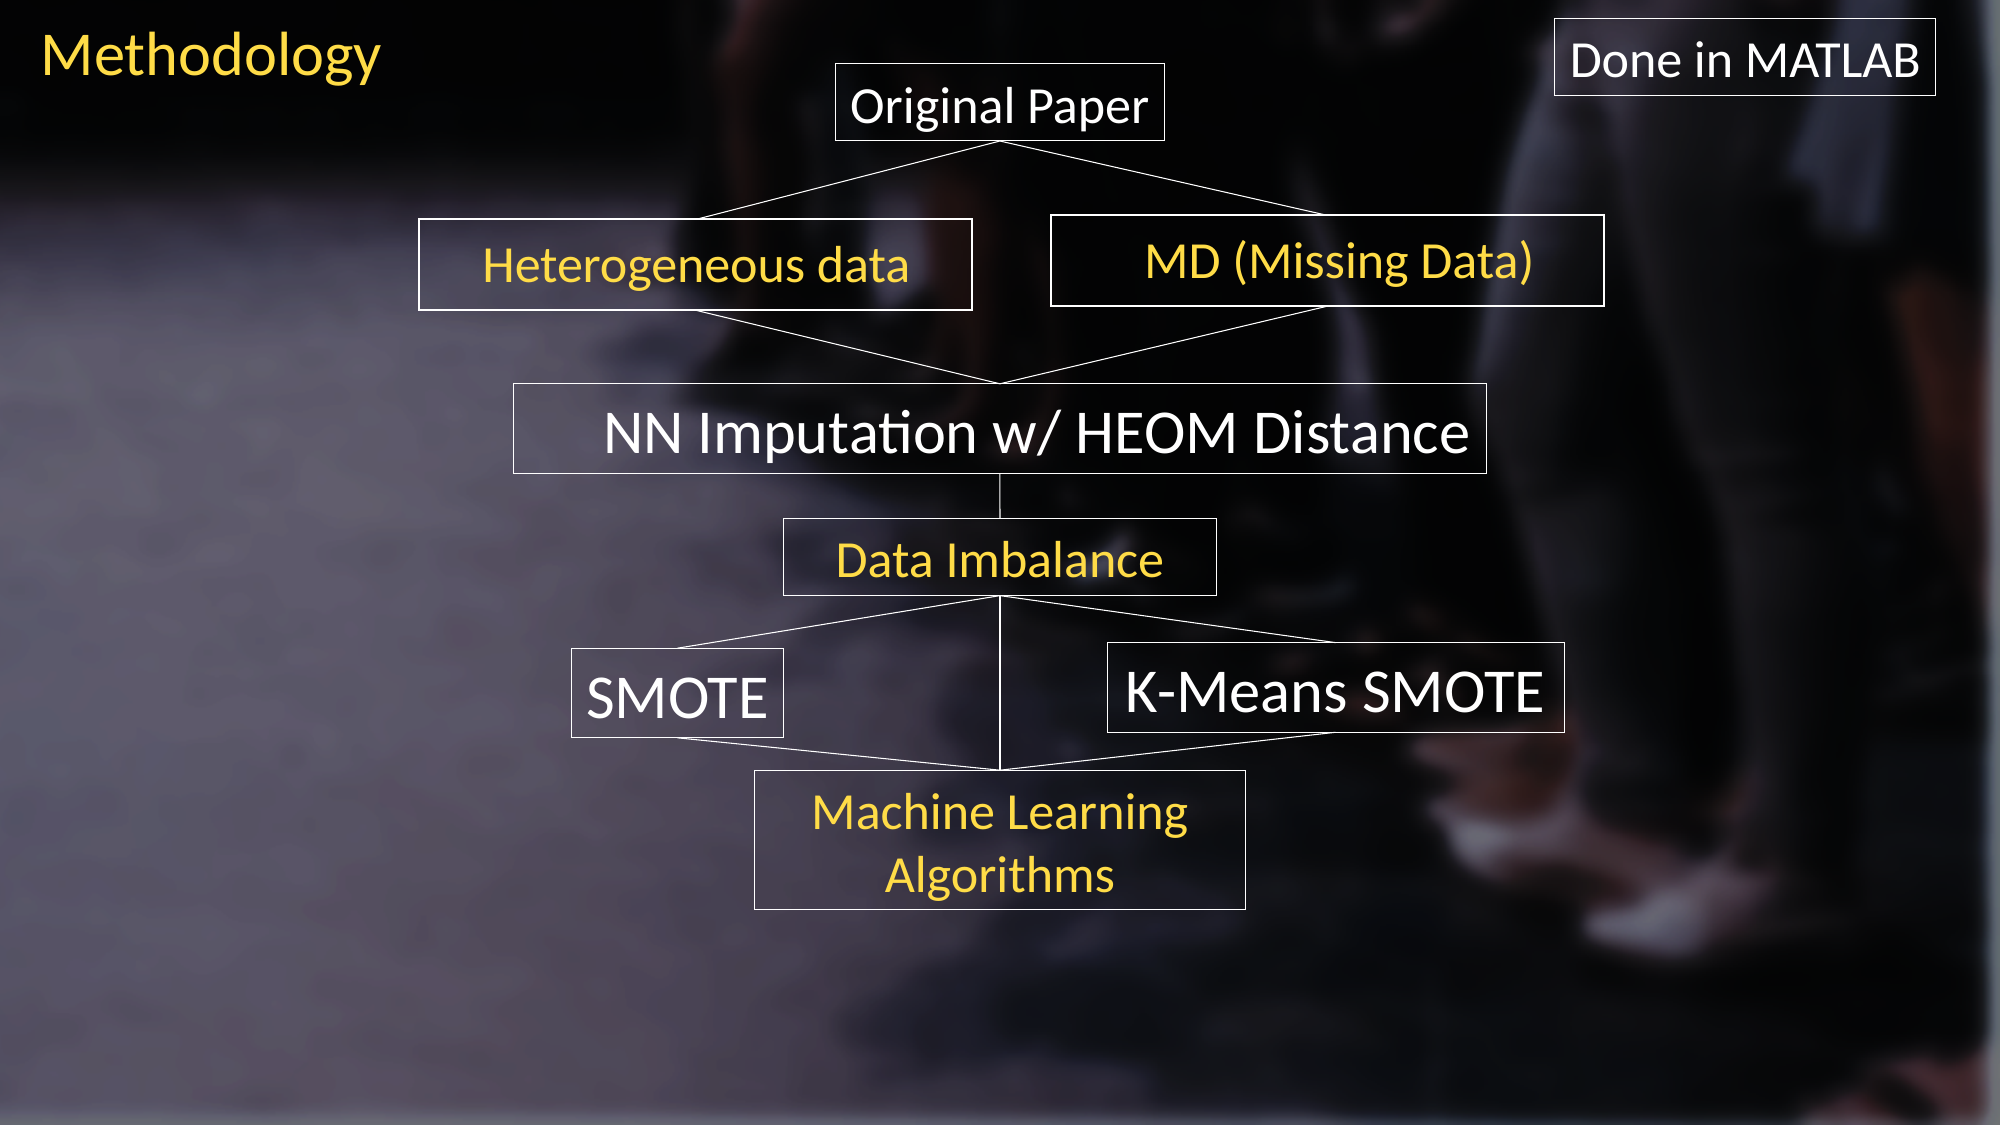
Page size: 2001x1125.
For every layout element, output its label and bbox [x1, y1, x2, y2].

picture [0, 0, 2000, 1125]
text_box [677, 596, 999, 649]
text_box [695, 310, 999, 384]
text_box [695, 141, 1000, 220]
text_box [677, 739, 999, 771]
text_box [1001, 733, 1336, 771]
text_box [999, 142, 1328, 216]
text_box [999, 306, 1328, 384]
text_box [1001, 596, 1336, 643]
